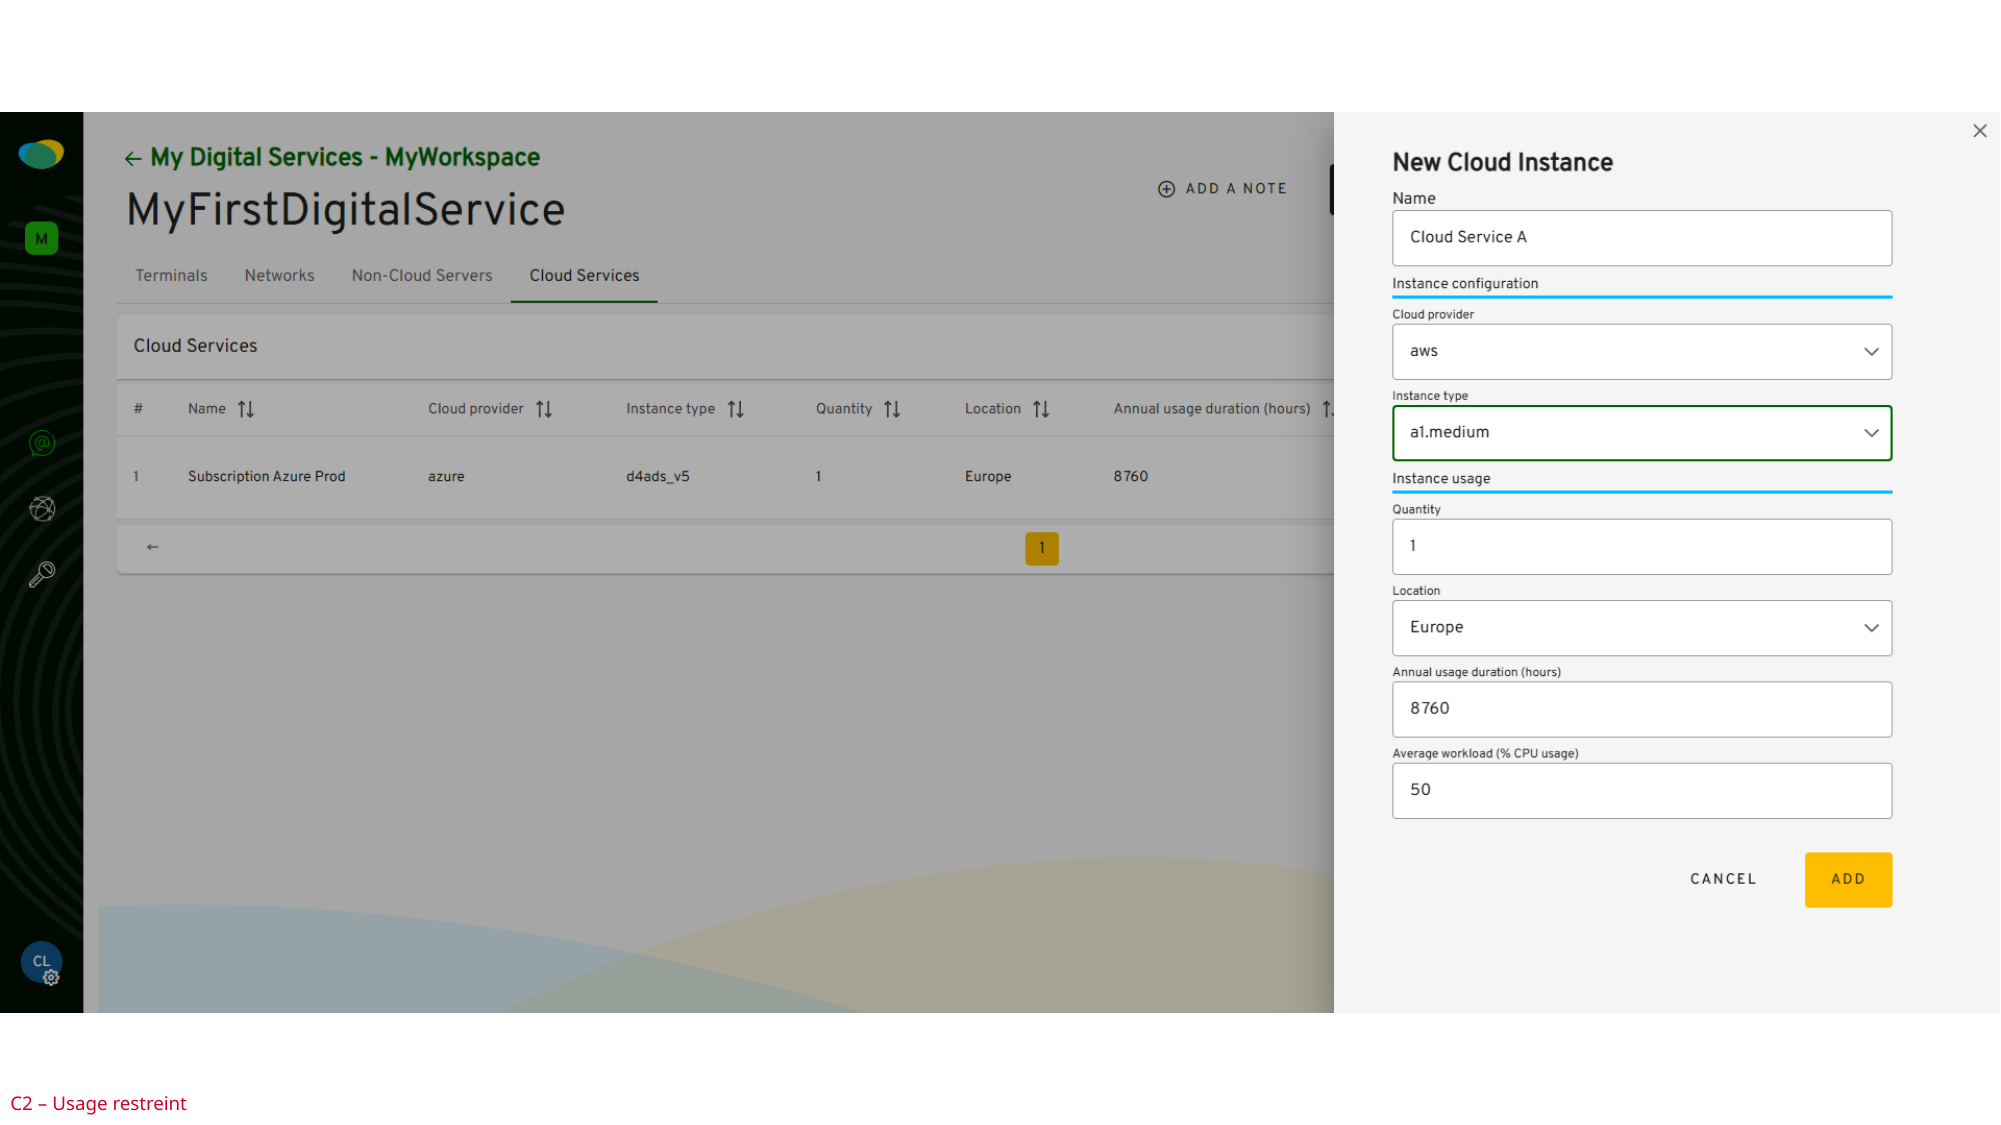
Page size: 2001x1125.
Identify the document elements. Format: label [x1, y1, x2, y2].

picture [0, 111, 2000, 1014]
